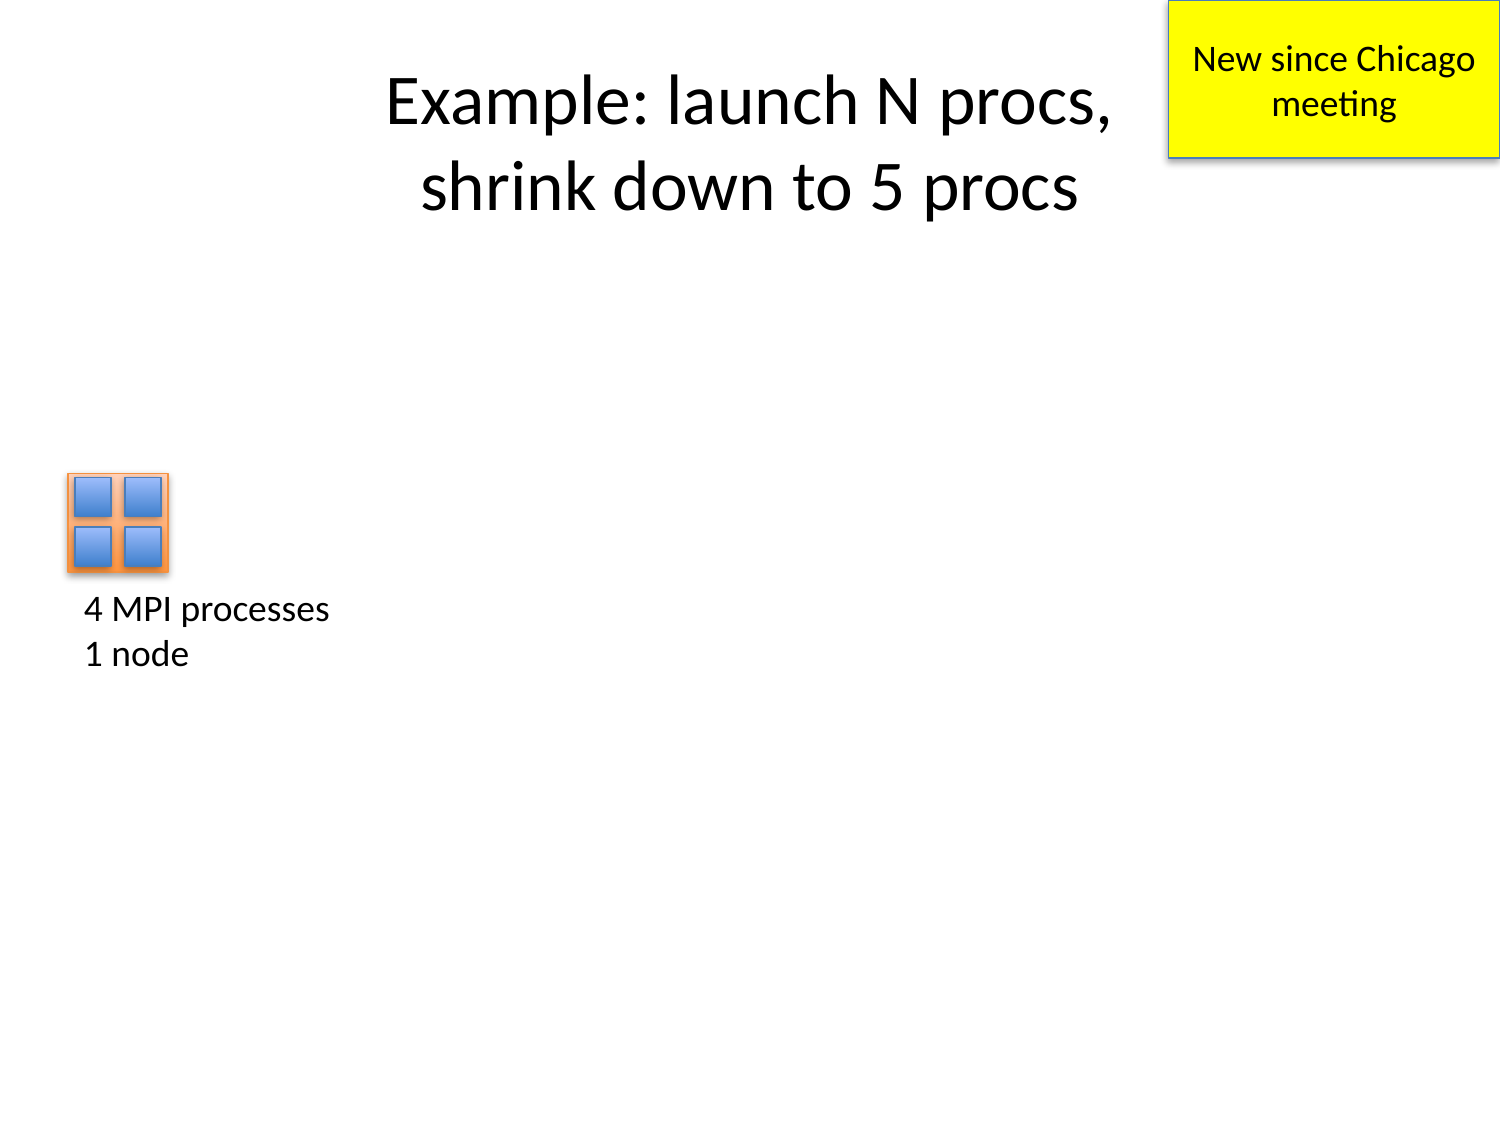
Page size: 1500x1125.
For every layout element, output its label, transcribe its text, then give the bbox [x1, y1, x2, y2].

title Example: launch N procs, shrink down to 5 procs [75, 45, 1425, 233]
text_box 4 MPI processes 1 node [69, 576, 346, 681]
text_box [67, 473, 169, 573]
text_box New since Chicago meeting [1168, 0, 1500, 159]
